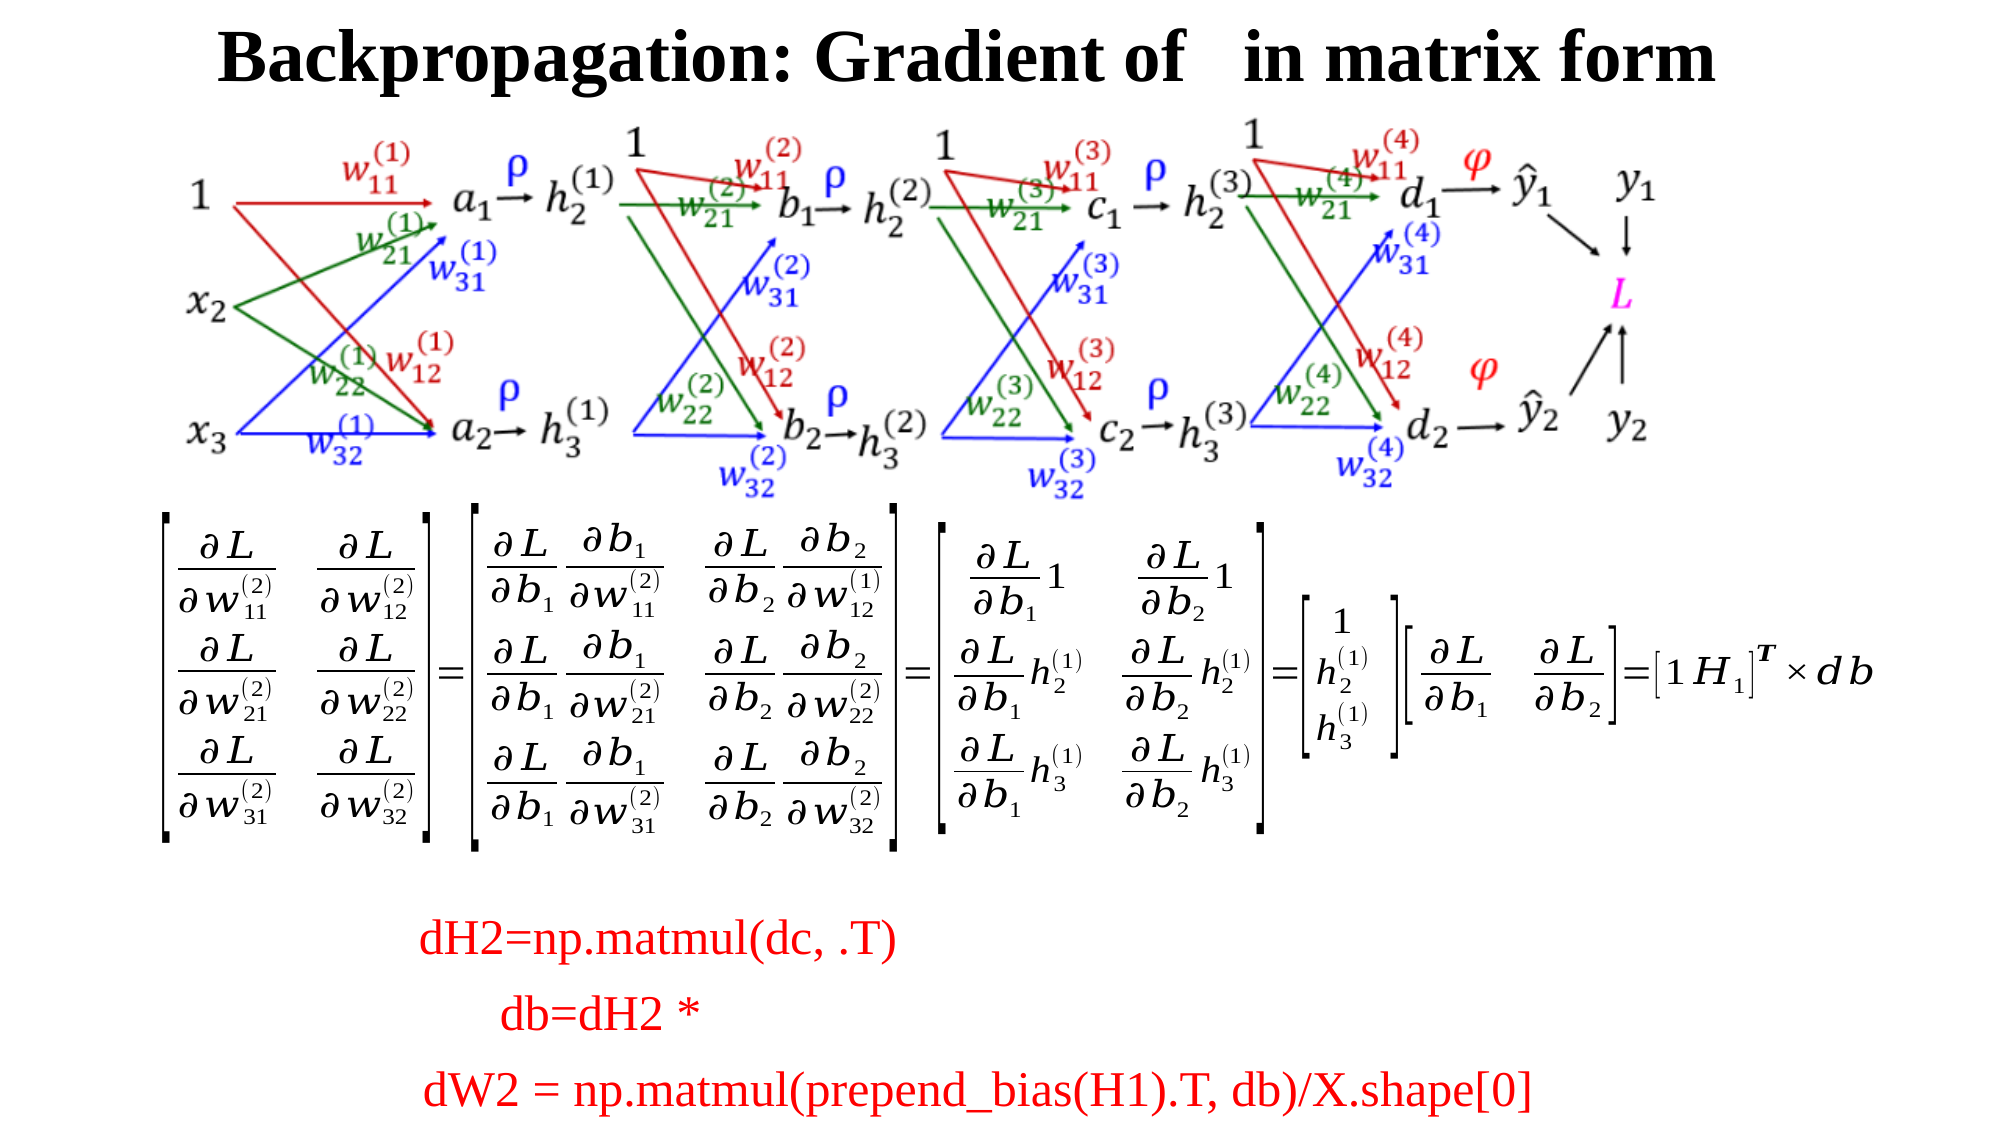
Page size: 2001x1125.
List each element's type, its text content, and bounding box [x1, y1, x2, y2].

picture [180, 112, 1659, 503]
text_box dW2 = np.matmul(prepend_bias(H1).T, db)/X.shape[0] [408, 1049, 1555, 1124]
